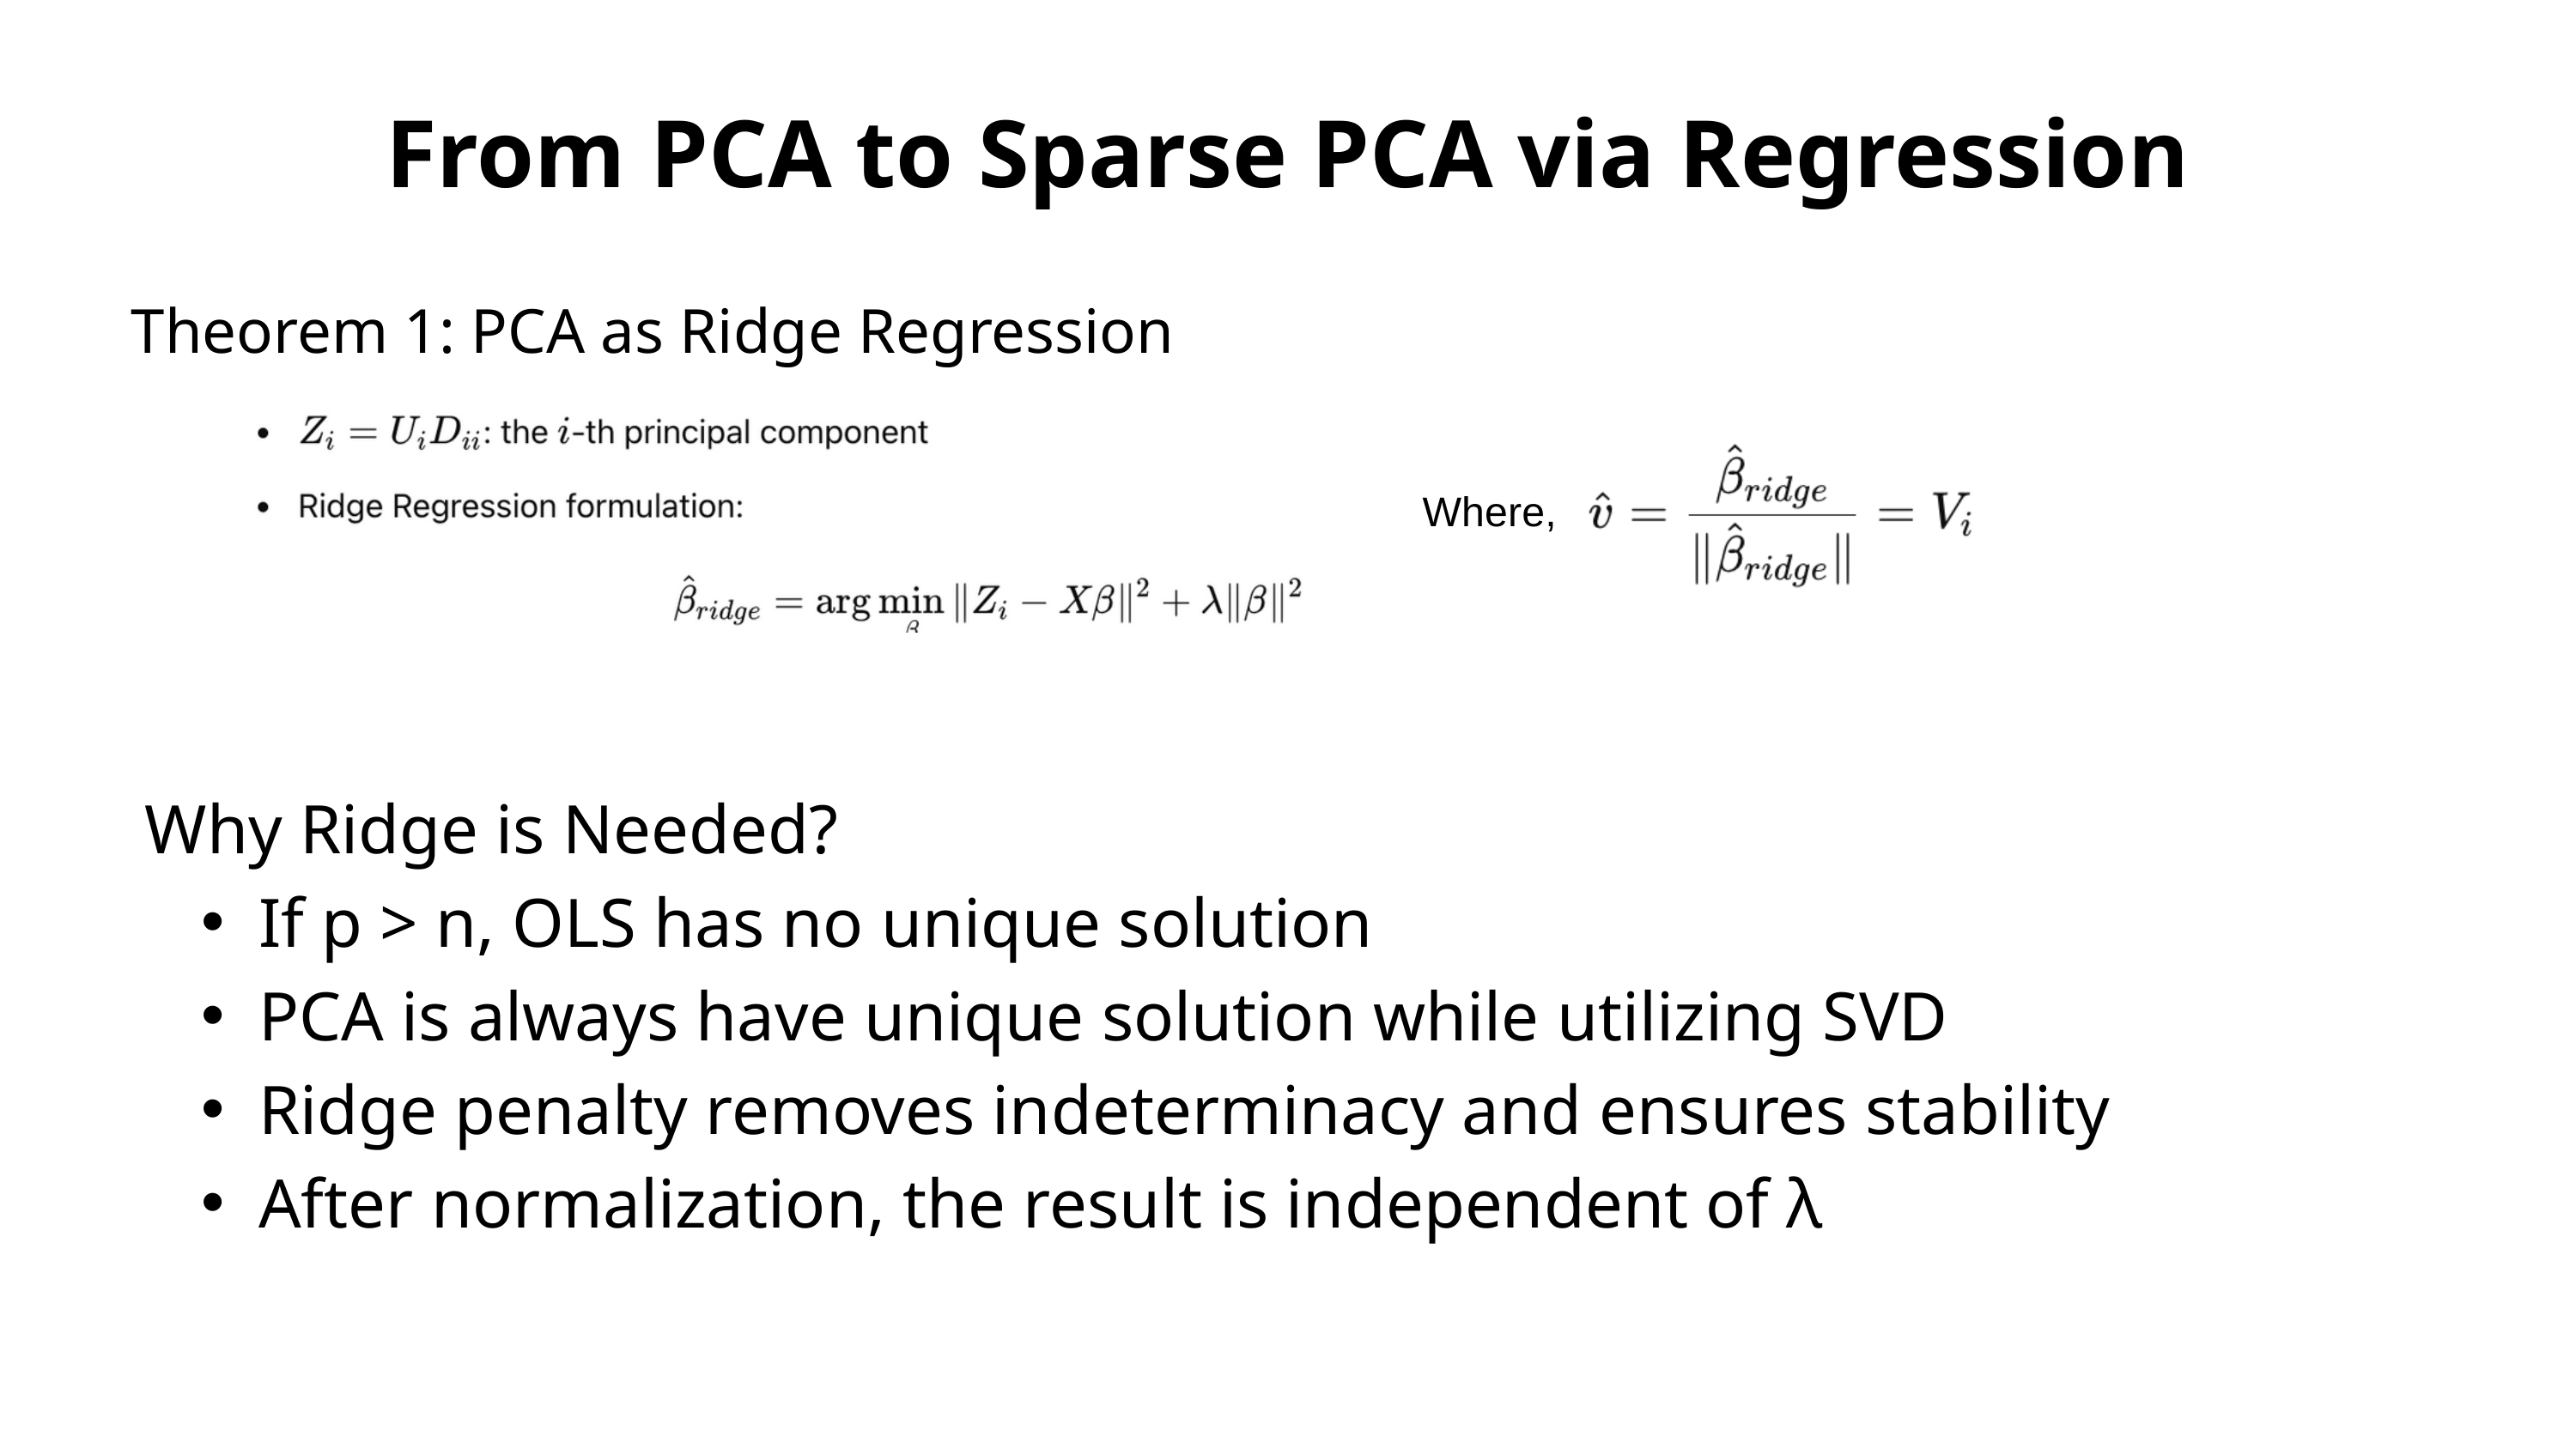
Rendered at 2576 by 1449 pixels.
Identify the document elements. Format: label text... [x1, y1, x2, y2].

text_box From PCA to Sparse PCA via Regression [377, 76, 2199, 206]
text_box [1509, 404, 2018, 625]
text_box Where, [1315, 476, 1664, 535]
text_box [177, 404, 1550, 633]
text_box Why Ridge is Needed? If p > n, OLS has no unique solution PCA is always have unique solution while utilizing SVD Ridge penalty removes indeterminacy and ensures stability After normalization, the result is independent of λ [144, 773, 2162, 1242]
text_box Theorem 1: PCA as Ridge Regression [131, 280, 1388, 366]
